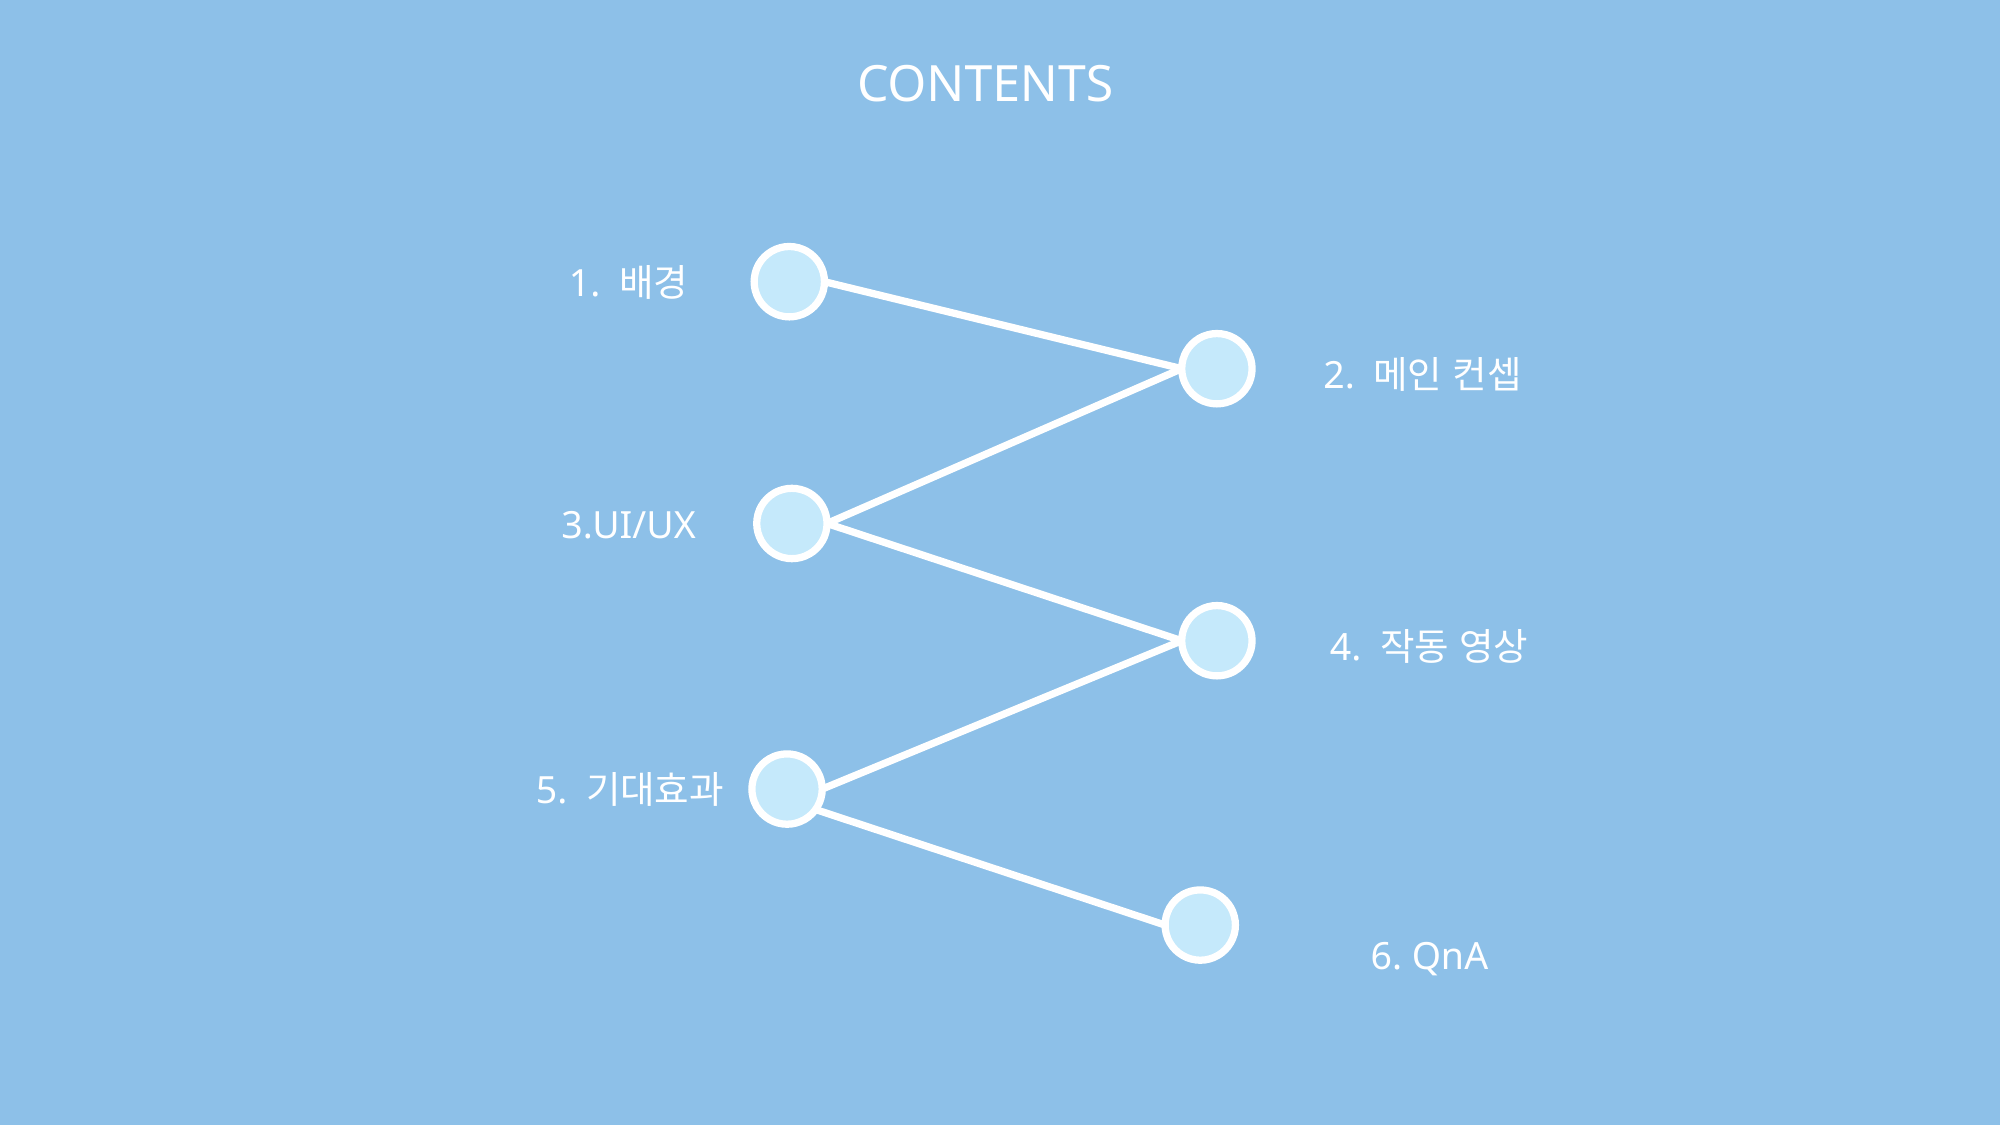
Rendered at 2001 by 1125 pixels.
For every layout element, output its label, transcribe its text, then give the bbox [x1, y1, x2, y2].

text_box 4. 작동 영상 [1314, 615, 1554, 675]
text_box [753, 245, 826, 318]
text_box CONTENTS [842, 44, 1214, 119]
text_box 1. 배경 [554, 251, 704, 312]
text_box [822, 640, 1182, 790]
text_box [826, 369, 1182, 523]
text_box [824, 281, 1182, 369]
text_box [755, 487, 826, 560]
text_box 5. 기대효과 [520, 758, 739, 819]
text_box 6. QnA [1355, 924, 1513, 985]
text_box 3.UI/UX [546, 493, 711, 553]
text_box [750, 752, 823, 826]
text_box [810, 807, 1166, 926]
text_box 2. 메인 컨셉 [1308, 343, 1537, 403]
text_box [1182, 332, 1254, 405]
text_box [826, 523, 1182, 640]
text_box [1182, 604, 1254, 677]
text_box [1164, 888, 1237, 962]
